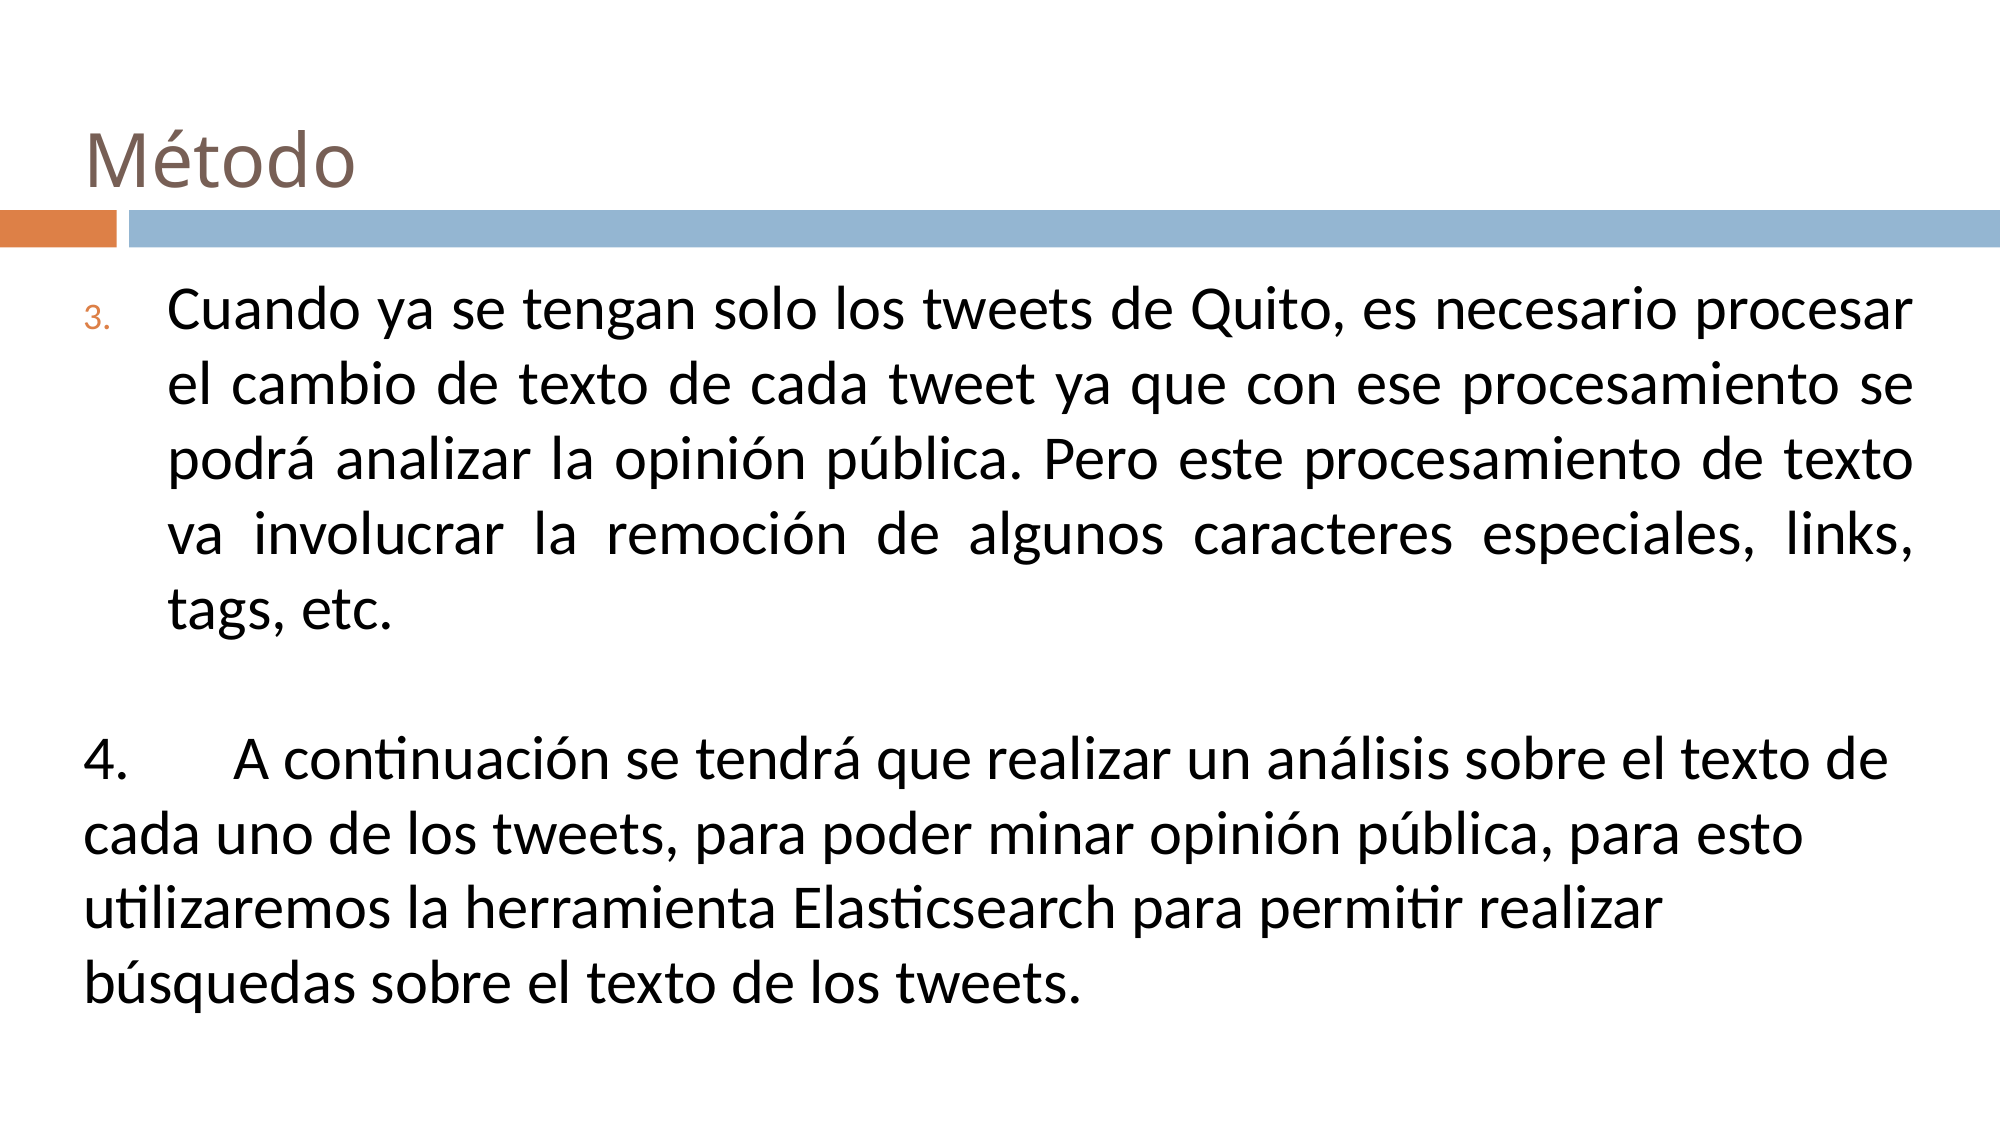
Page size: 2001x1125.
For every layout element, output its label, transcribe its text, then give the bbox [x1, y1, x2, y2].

title Método [68, 97, 1932, 223]
list Cuando ya se tengan solo los tweets de Quito, es necesario procesar el cambio de texto de cada tweet ya que con ese procesamiento se podrá analizar la opinión pública. Pero este procesamiento de texto va involucrar la remoción de algunos caracteres especiales, links, tags, etc. 4. A continuación se tendrá que realizar un análisis sobre el texto de cada uno de los tweets, para poder minar opinión pública, para esto utilizaremos la herramienta Elasticsearch para permitir realizar búsquedas sobre el texto de los tweets. [68, 252, 1932, 1000]
